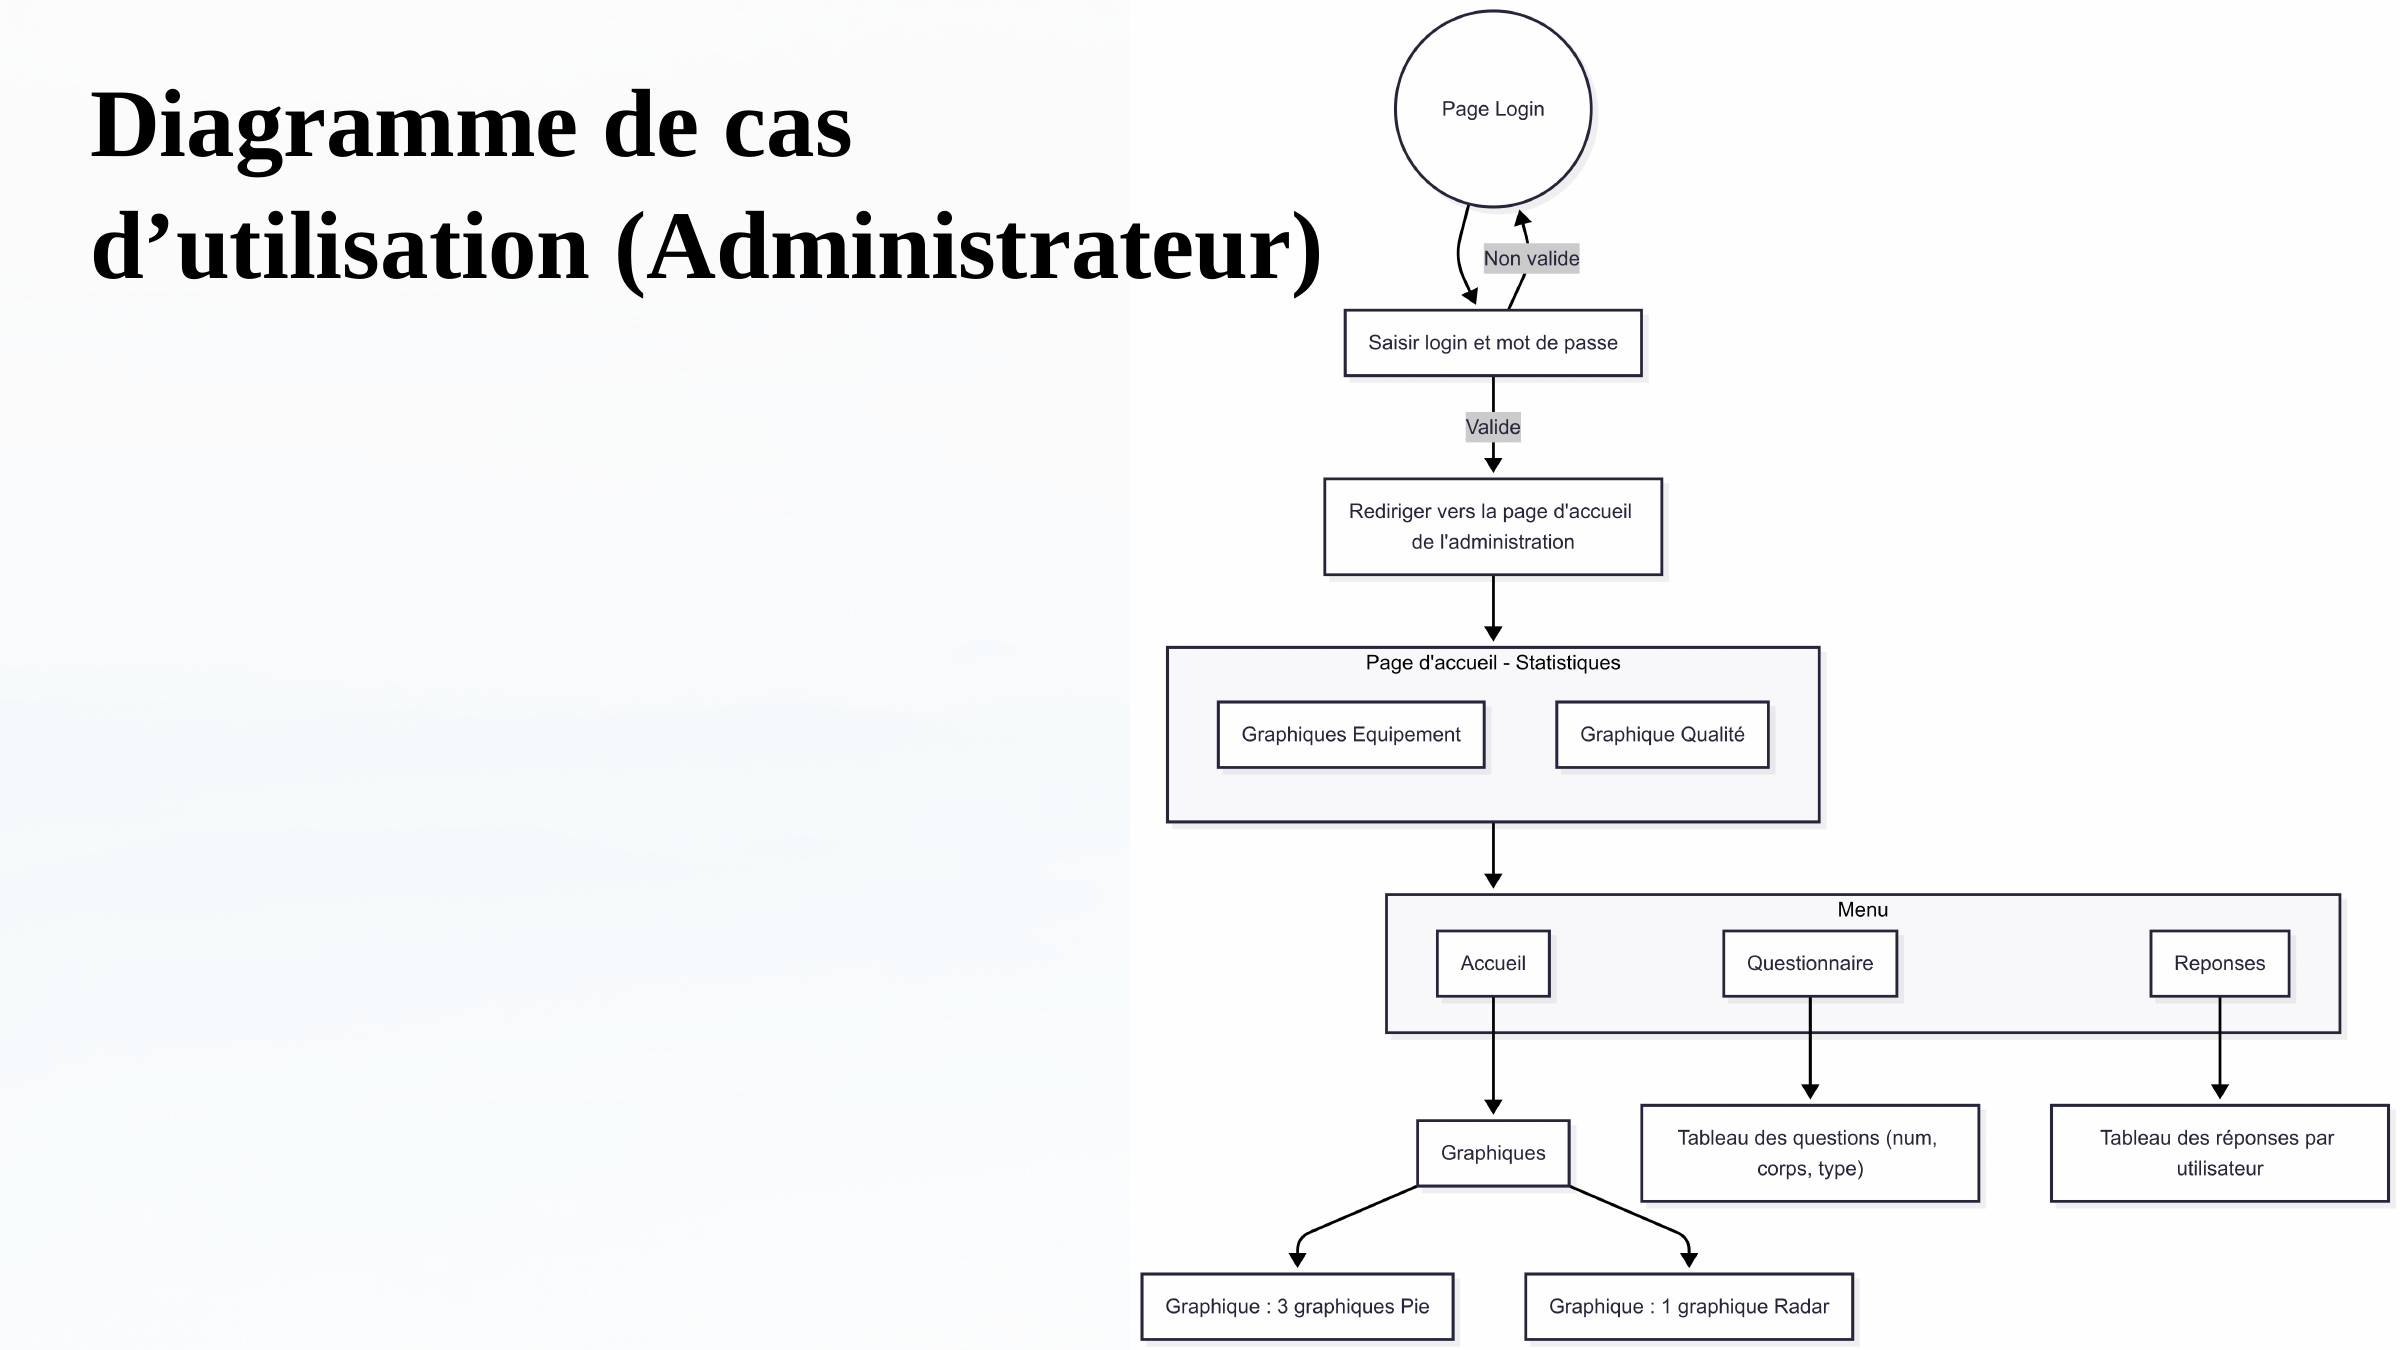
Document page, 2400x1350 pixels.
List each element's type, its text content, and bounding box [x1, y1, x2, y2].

text_box Diagramme de cas d’utilisation (Administrateur) [90, 54, 1130, 289]
picture [1130, 0, 2400, 1350]
